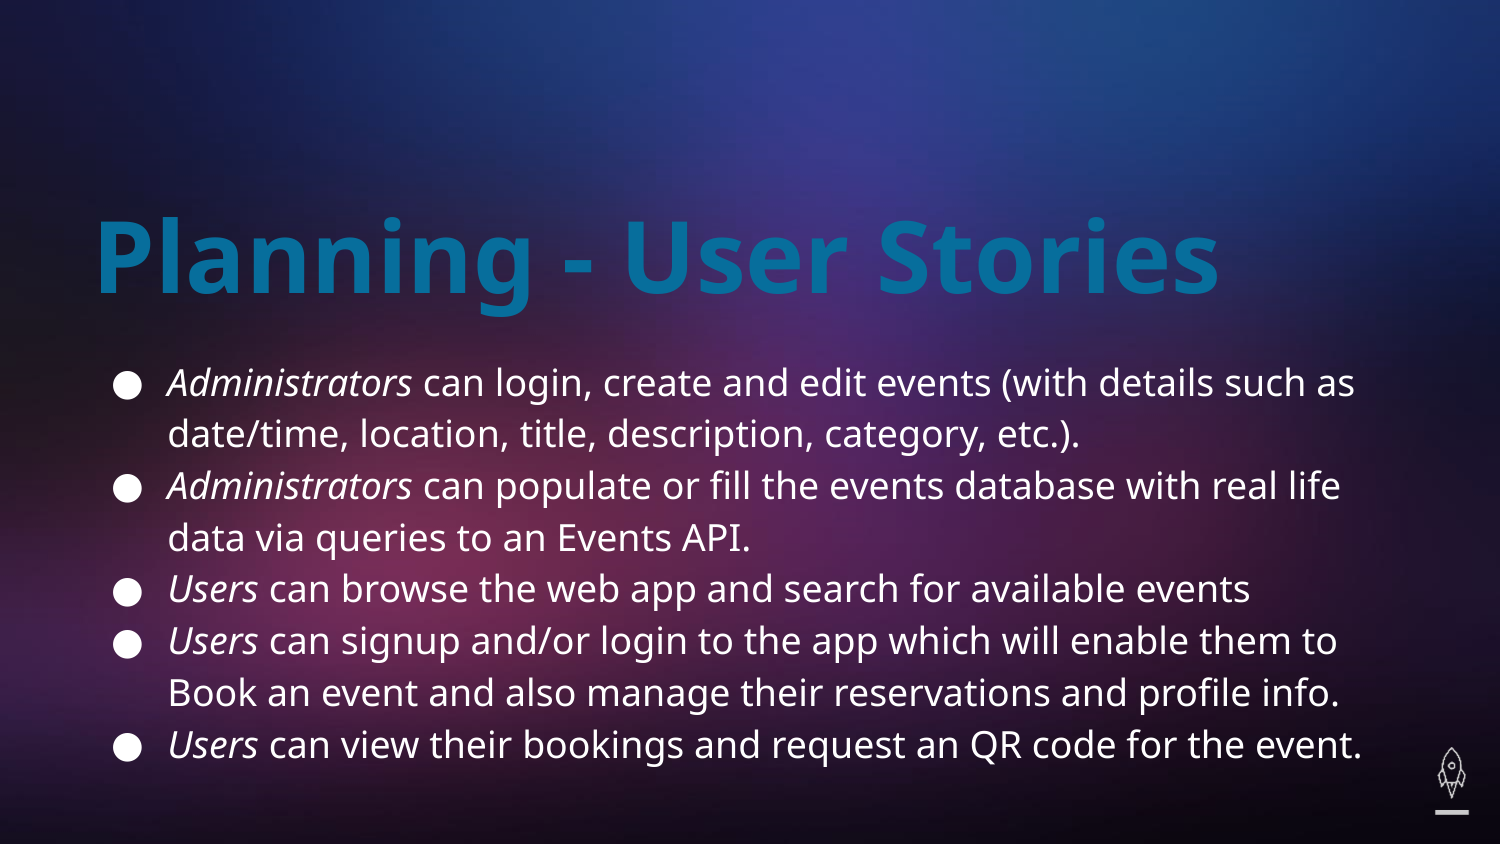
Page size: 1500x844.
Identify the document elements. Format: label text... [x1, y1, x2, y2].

picture [0, 0, 1500, 844]
list Administrators can login, create and edit events (with details such as date/time, location, title, description, category, etc.). Administrators can populate or fill the events database with real life data via queries to an Events API. Users can browse the web app and search for available events Users can signup and/or login to the app which will enable them to Book an event and also manage their reservations and profile info. Users can view their bookings and request an QR code for the event. [77, 336, 1427, 768]
title Planning - User Stories [77, 110, 1427, 328]
